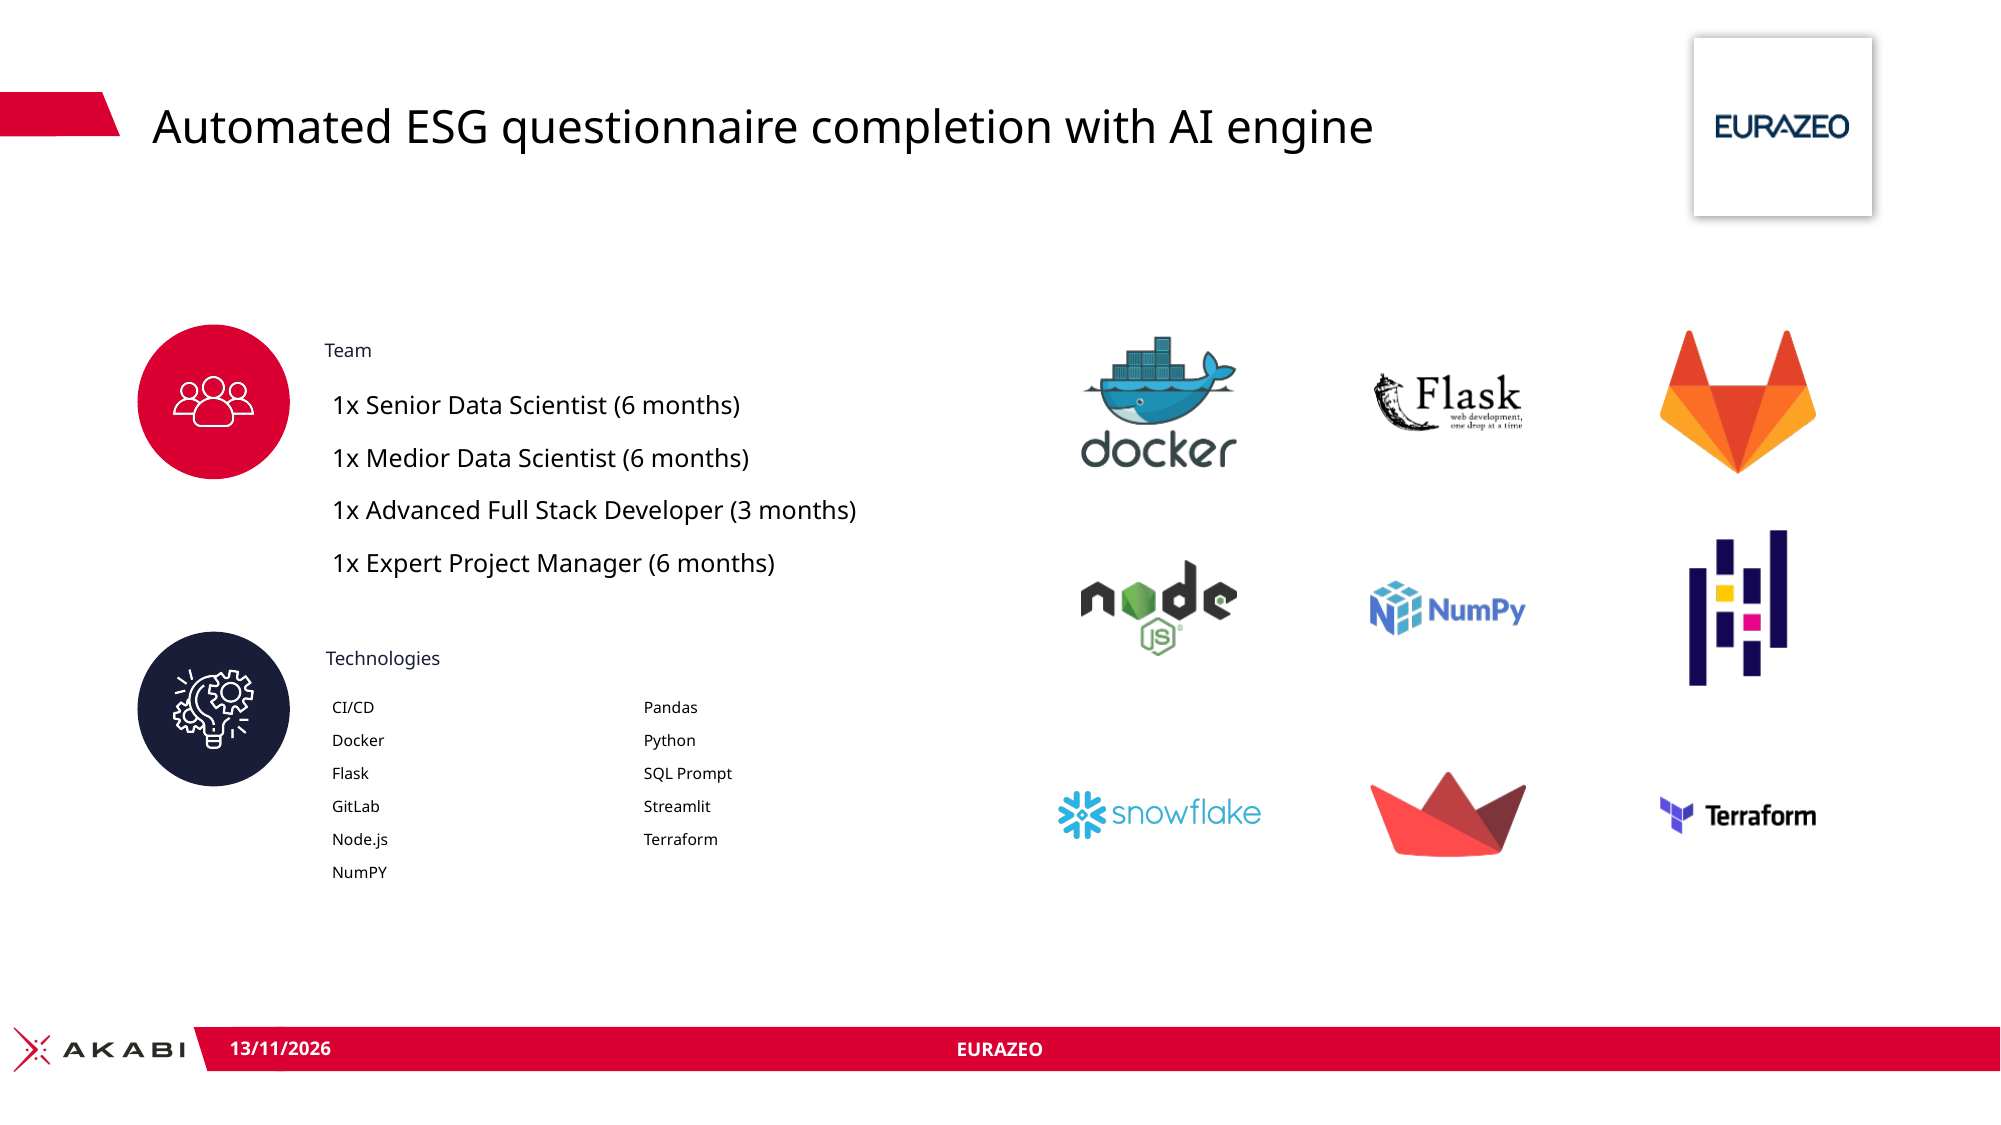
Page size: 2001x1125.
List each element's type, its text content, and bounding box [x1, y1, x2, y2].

list CI/CD Docker Flask GitLab Node.js NumPY Pandas Python SQL Prompt Streamlit Terraform [317, 692, 971, 893]
picture [1028, 737, 1291, 893]
picture [1606, 737, 1869, 893]
picture [1028, 324, 1291, 480]
footer EURAZEO [625, 1018, 1375, 1079]
picture [173, 669, 254, 749]
picture [1606, 530, 1869, 686]
picture [1317, 324, 1580, 480]
picture [1606, 324, 1869, 480]
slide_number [214, 1018, 432, 1079]
picture [173, 361, 254, 442]
picture [1715, 59, 1850, 194]
title Automated ESG questionnaire completion with AI engine [137, 86, 1682, 171]
list 1x Senior Data Scientist (6 months) 1x Medior Data Scientist (6 months) 1x Advanced Full Stack Developer (3 months) 1x Expert Project Manager (6 months) [317, 385, 971, 586]
picture [0, 999, 246, 1102]
picture [1317, 530, 1580, 686]
picture [1028, 530, 1291, 686]
picture [1317, 737, 1580, 893]
